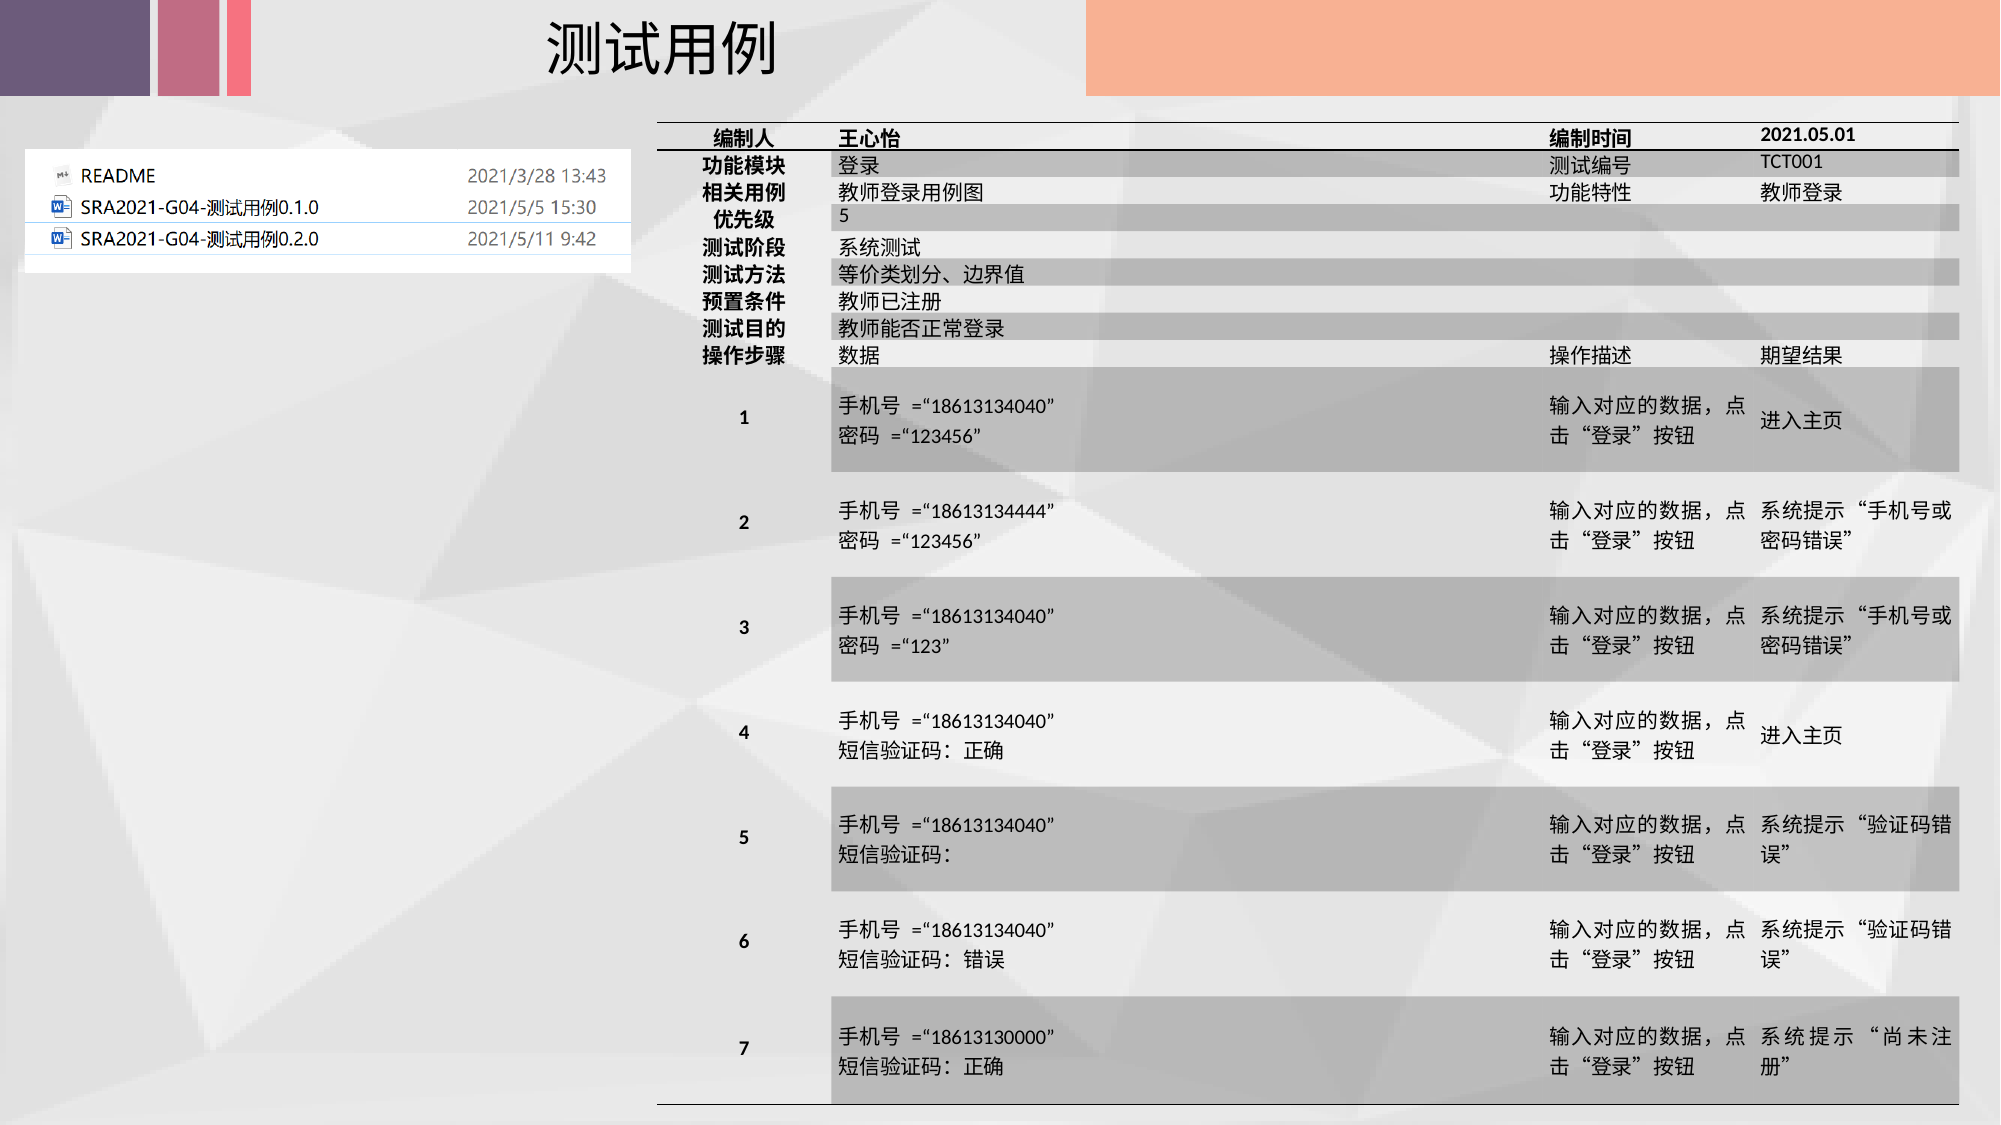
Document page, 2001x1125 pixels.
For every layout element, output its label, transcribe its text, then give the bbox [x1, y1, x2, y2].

table_cell 系统提示“尚未注册” [1753, 996, 1959, 1104]
table_cell 相关用例 [657, 177, 831, 204]
table_cell 输入对应的数据，点击“登录”按钮 [1542, 367, 1753, 472]
table_cell 功能模块 [657, 151, 831, 177]
table_cell 输入对应的数据，点击“登录”按钮 [1542, 472, 1753, 577]
text_box [227, 0, 251, 96]
table_cell 手机号 =“18613130000” 短信验证码：正确 [831, 996, 1542, 1104]
table_cell 教师已注册 [831, 286, 1959, 313]
table_cell 手机号 =“18613134040” 密码 =“123456” [831, 367, 1542, 472]
table_cell 等价类划分、边界值 [831, 258, 1959, 286]
table_cell 测试阶段 [657, 231, 831, 258]
table_cell 手机号 =“18613134040” 短信验证码：正确 [831, 682, 1542, 787]
table_cell 教师登录 [1753, 177, 1959, 204]
table_cell 输入对应的数据，点击“登录”按钮 [1542, 577, 1753, 682]
text_box [157, 0, 220, 96]
table_cell 进入主页 [1753, 367, 1959, 472]
table_cell 输入对应的数据，点击“登录”按钮 [1542, 996, 1753, 1104]
table_cell 手机号 =“18613134040” 短信验证码： [831, 787, 1542, 891]
picture [0, 0, 2001, 1125]
table_cell 操作描述 [1542, 340, 1753, 367]
text_box 测试用例 [531, 5, 794, 90]
table_cell 优先级 [657, 204, 831, 231]
table_header 王心怡 [831, 123, 1542, 149]
table_cell 6 [657, 891, 831, 996]
table_cell 2 [657, 472, 831, 577]
table_cell 期望结果 [1753, 340, 1959, 367]
table_cell 系统提示“手机号或密码错误” [1753, 577, 1959, 682]
table_cell 手机号 =“18613134040” 短信验证码：错误 [831, 891, 1542, 996]
table_cell 登录 [831, 151, 1542, 177]
table_header 编制时间 [1542, 123, 1753, 149]
table_cell 输入对应的数据，点击“登录”按钮 [1542, 891, 1753, 996]
text_box [0, 0, 150, 96]
table_cell 系统提示“验证码错误” [1753, 891, 1959, 996]
table_header 2021.05.01 [1753, 123, 1959, 149]
table_cell 测试目的 [657, 313, 831, 340]
table_cell 测试编号 [1542, 151, 1753, 177]
table_cell 手机号 =“18613134444” 密码 =“123456” [831, 472, 1542, 577]
table_cell 操作步骤 [657, 340, 831, 367]
table_cell 系统提示“手机号或密码错误” [1753, 472, 1959, 577]
table_cell 系统测试 [831, 231, 1959, 258]
table_cell 功能特性 [1542, 177, 1753, 204]
table_cell 数据 [831, 340, 1542, 367]
table_cell 7 [657, 996, 831, 1104]
table_cell 1 [657, 367, 831, 472]
table_cell 输入对应的数据，点击“登录”按钮 [1542, 682, 1753, 787]
table_cell 系统提示“验证码错误” [1753, 787, 1959, 891]
table_cell 5 [831, 204, 1959, 231]
table_cell 进入主页 [1753, 682, 1959, 787]
table_cell 输入对应的数据，点击“登录”按钮 [1542, 787, 1753, 891]
table_cell 5 [657, 787, 831, 891]
table_cell 3 [657, 577, 831, 682]
table_header 编制人 [657, 123, 831, 149]
table_cell 测试方法 [657, 258, 831, 286]
table_cell 手机号 =“18613134040” 密码 =“123” [831, 577, 1542, 682]
table_cell 教师登录用例图 [831, 177, 1542, 204]
table_cell 4 [657, 682, 831, 787]
text_box [1086, 0, 2000, 96]
table_cell TCT001 [1753, 151, 1959, 177]
table_cell 教师能否正常登录 [831, 313, 1959, 340]
table_cell 预置条件 [657, 286, 831, 313]
